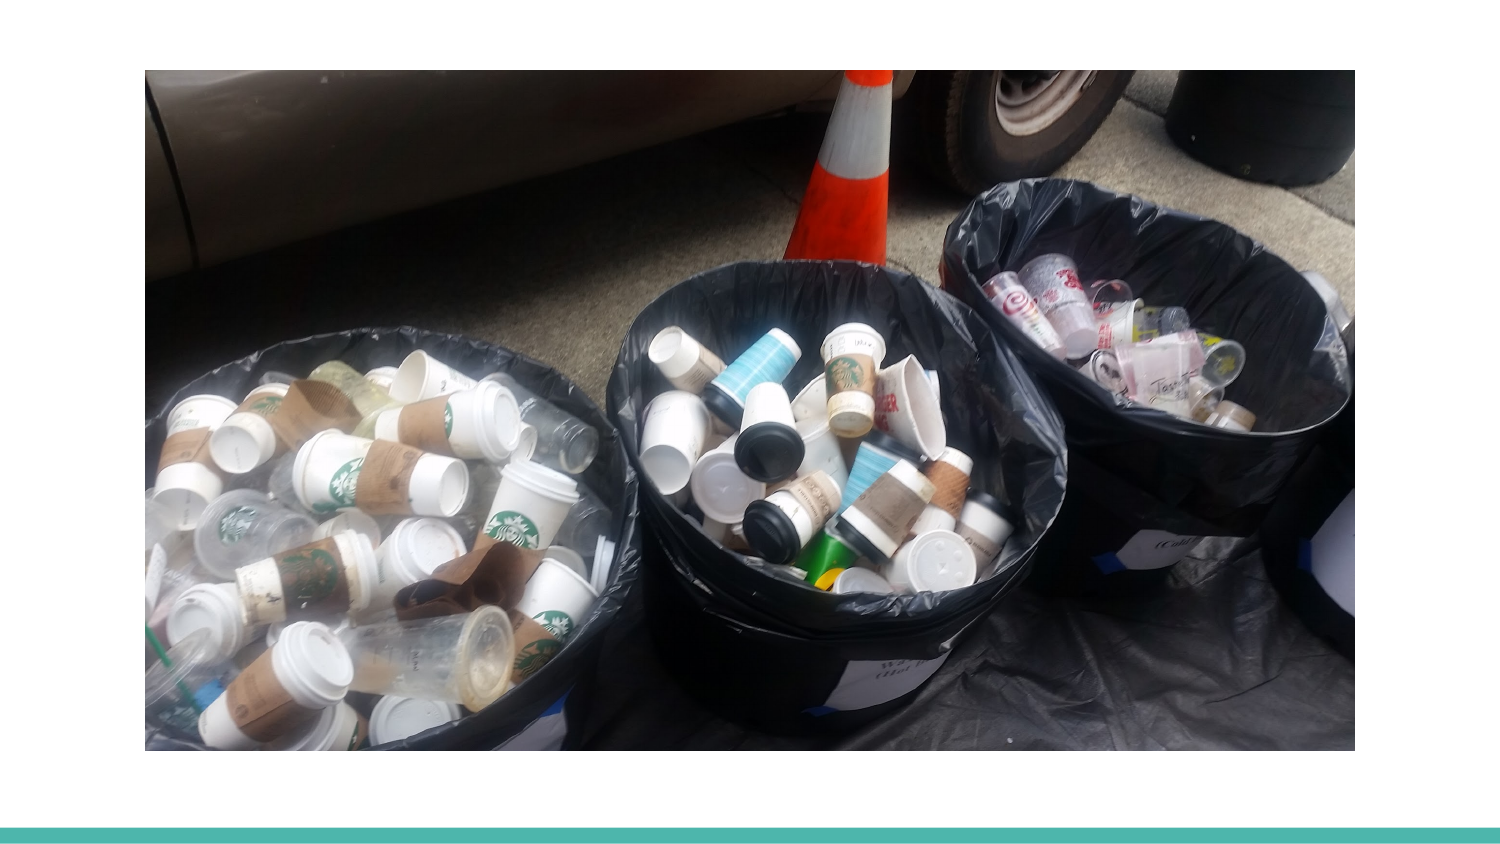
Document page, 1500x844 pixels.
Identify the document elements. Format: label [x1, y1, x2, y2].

picture [145, 70, 1355, 752]
